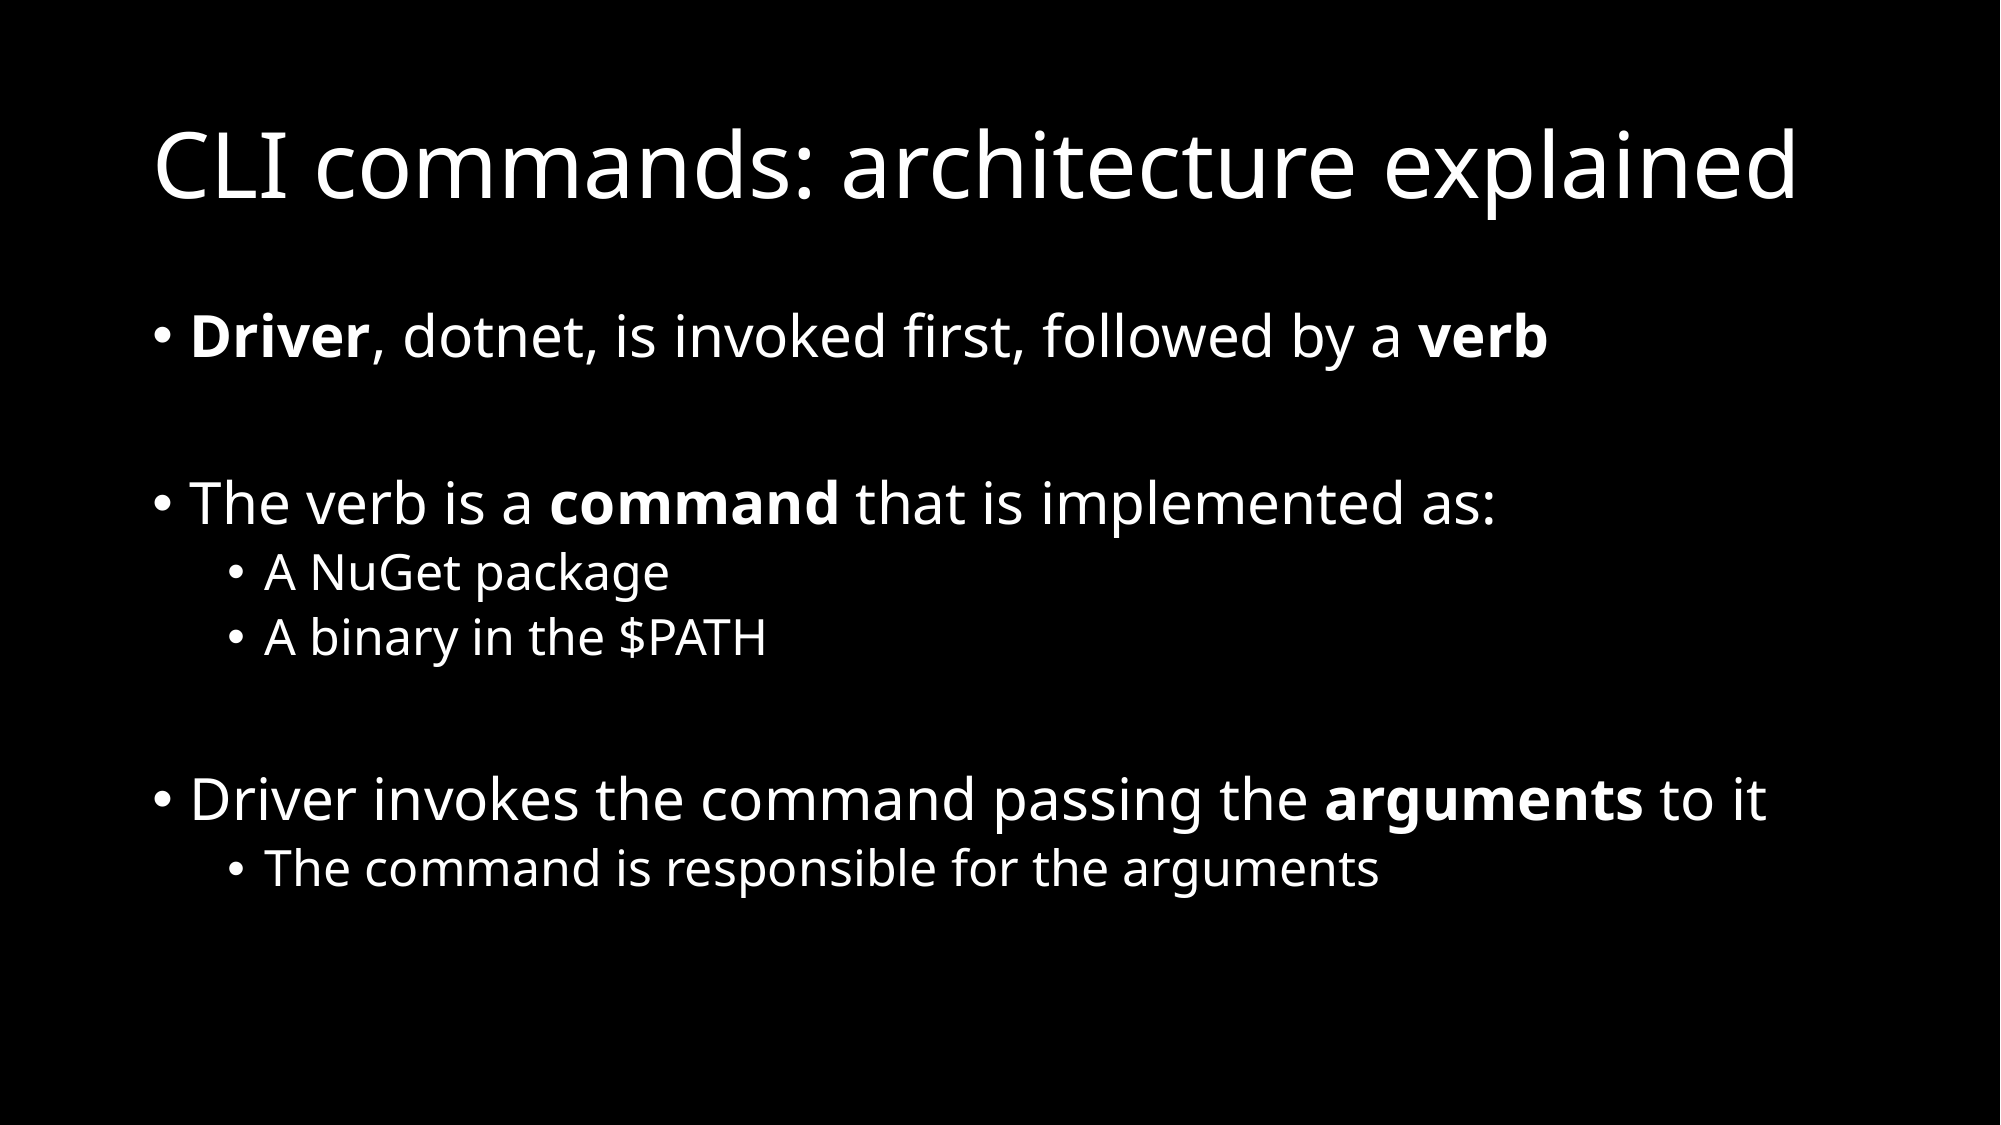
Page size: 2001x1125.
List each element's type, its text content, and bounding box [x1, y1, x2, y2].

title CLI commands: architecture explained [137, 59, 1863, 278]
list Driver, dotnet, is invoked first, followed by a verb The verb is a command that is implemented as: A NuGet package A binary in the $PATH Driver invokes the command passing the arguments to it The command is responsible for the arguments [137, 299, 1863, 1014]
